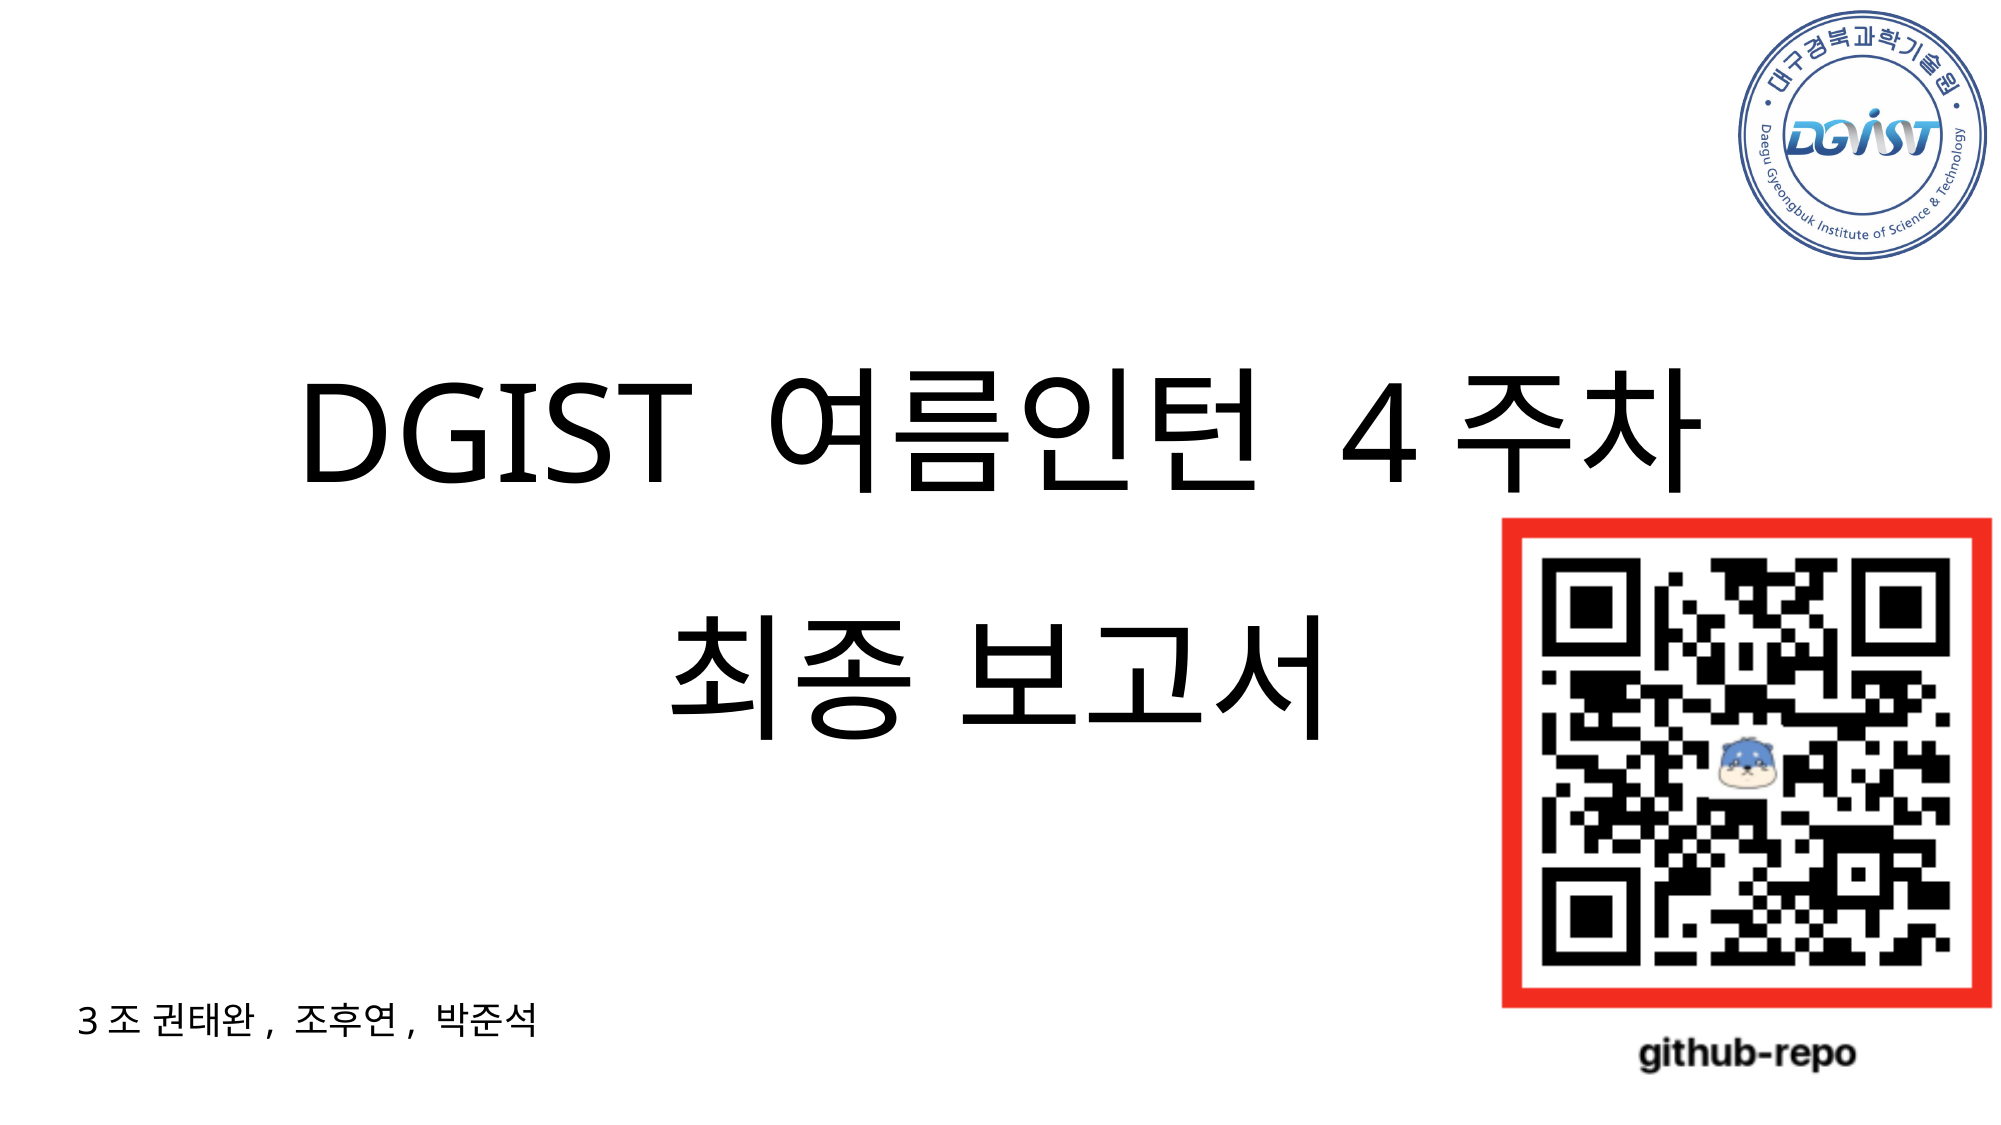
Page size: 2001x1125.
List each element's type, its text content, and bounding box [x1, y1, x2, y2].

text_box 3조 권태완, 조후연, 박준석 [62, 989, 554, 1050]
title DGIST 여름인턴 4주차 최종 보고서 [137, 201, 1863, 819]
picture [1495, 511, 2000, 1125]
picture [1726, 0, 1999, 272]
